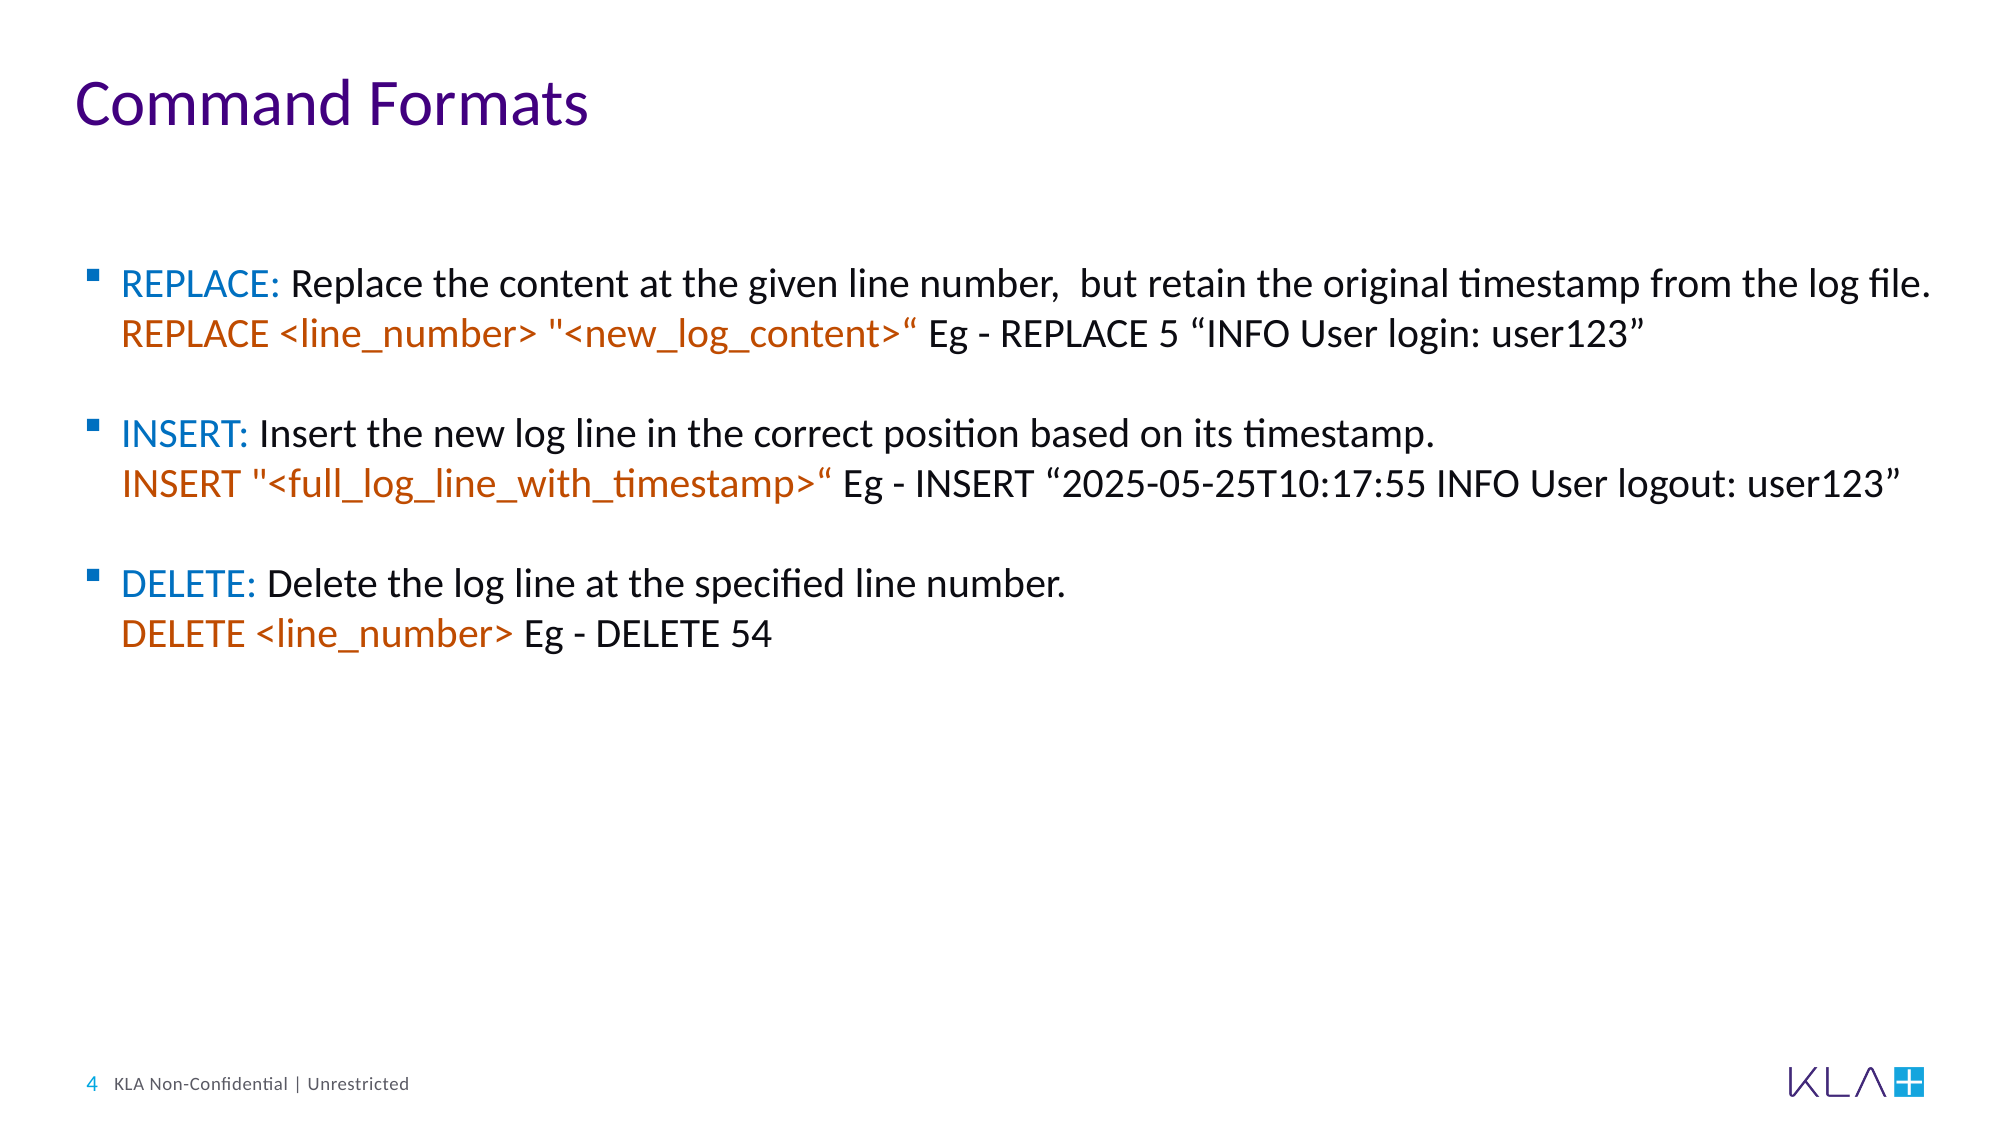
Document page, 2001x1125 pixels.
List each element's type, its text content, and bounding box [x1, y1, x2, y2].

picture [1789, 1067, 1924, 1097]
list REPLACE: Replace the content at the given line number, but retain the original timestamp from the log file. REPLACE <line_number> "<new_log_content>“ Eg - REPLACE 5 “INFO User login: user123” INSERT: Insert the new log line in the correct position based on its timestamp. INSERT "<full_log_line_with_timestamp>“ Eg - INSERT “2025-05-25T10:17:55 INFO User logout: user123” DELETE: Delete the log line at the specified line number. DELETE <line_number> Eg - DELETE 54 [30, 198, 1970, 866]
title Command Formats [60, 60, 1935, 150]
